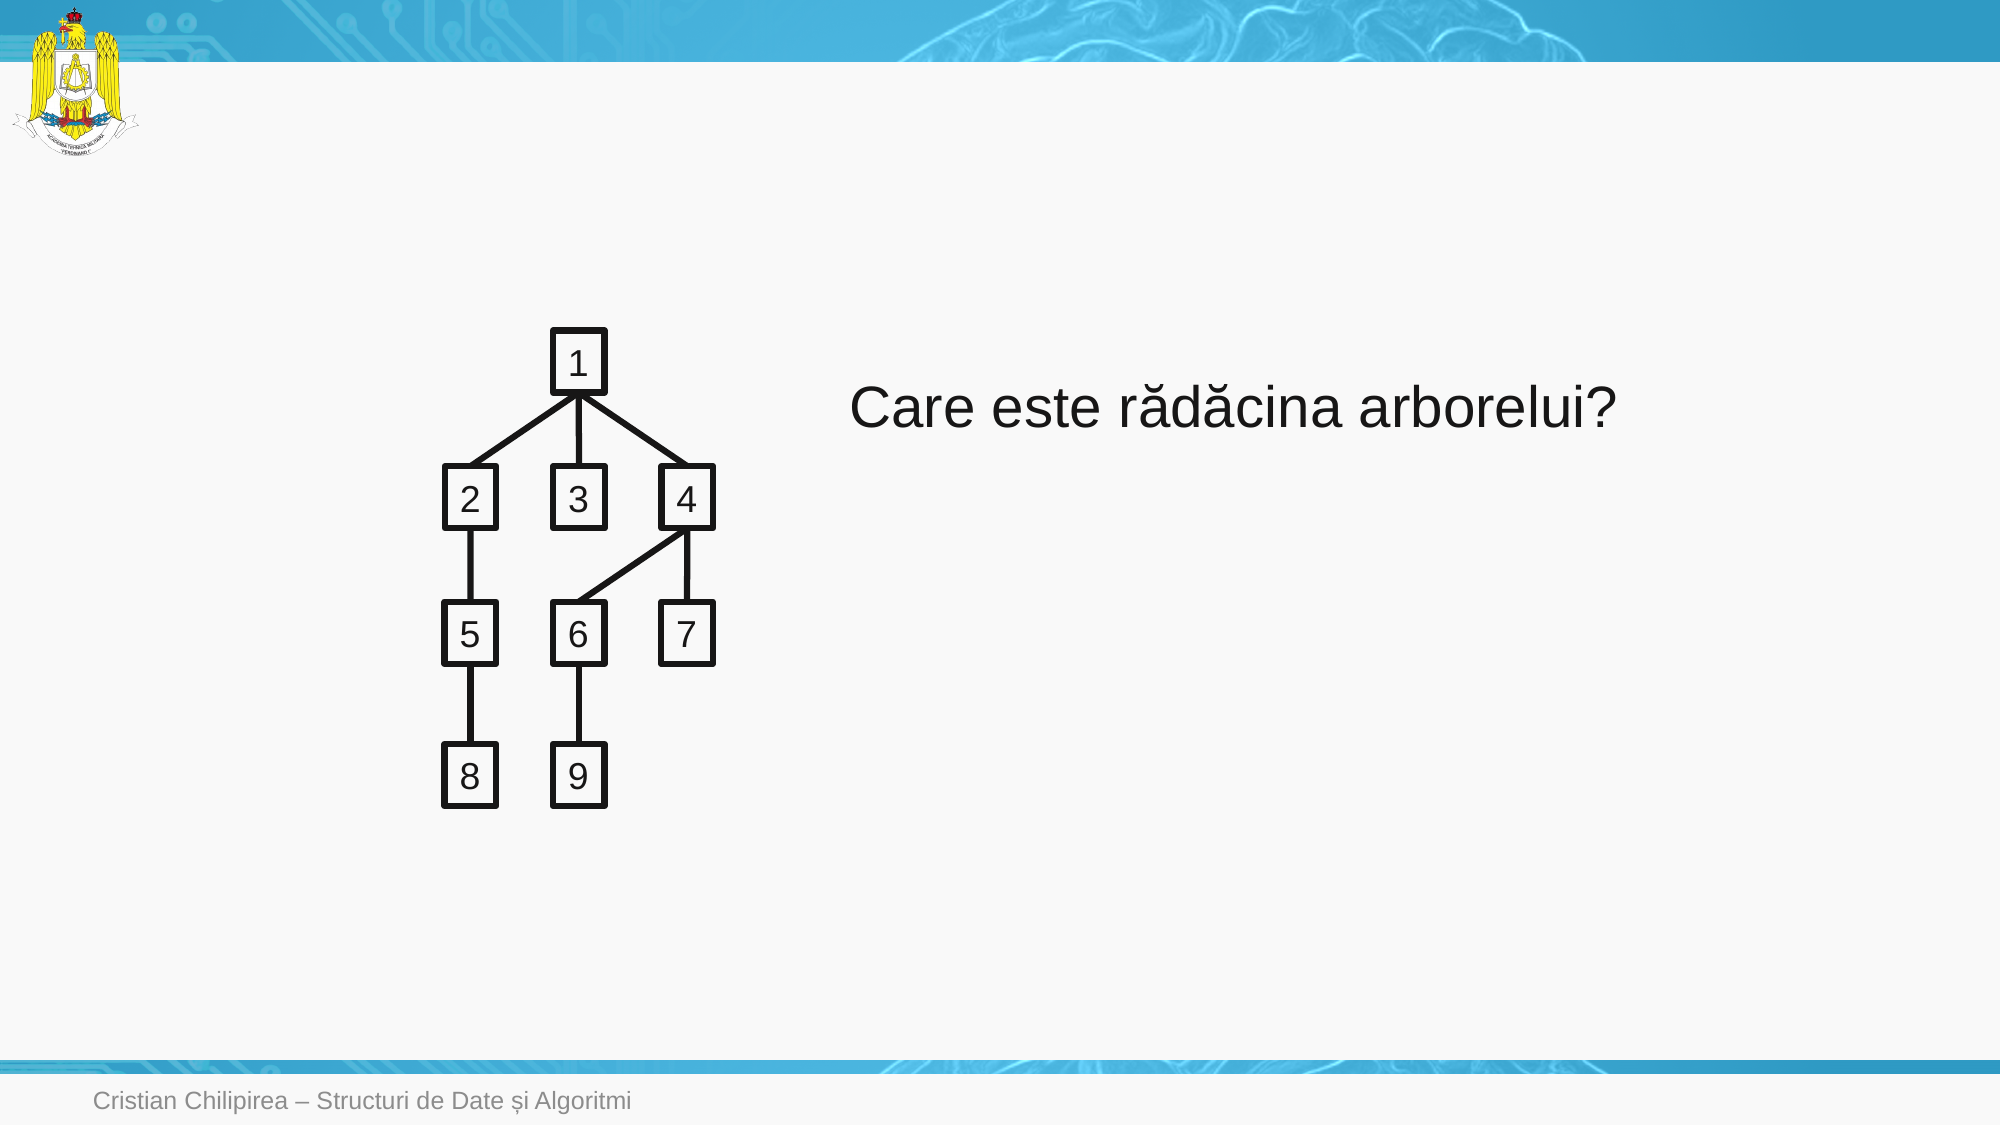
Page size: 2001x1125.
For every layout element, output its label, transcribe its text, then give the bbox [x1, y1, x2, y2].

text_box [578, 528, 688, 602]
text_box 9 [552, 743, 605, 806]
text_box 3 [553, 467, 605, 529]
footer Cristian Chilipirea – Structuri de Date și Algoritmi [77, 1073, 1338, 1125]
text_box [470, 392, 578, 467]
text_box 5 [444, 601, 497, 664]
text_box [578, 392, 688, 467]
text_box 6 [552, 601, 605, 664]
picture [0, 1060, 2000, 1074]
picture [0, 0, 2000, 156]
text_box 7 [661, 601, 713, 664]
text_box 2 [444, 466, 497, 529]
text_box Care este rădăcina arborelui? [834, 361, 1635, 447]
text_box 4 [661, 466, 713, 529]
text_box 1 [552, 330, 605, 392]
text_box 8 [444, 743, 497, 806]
